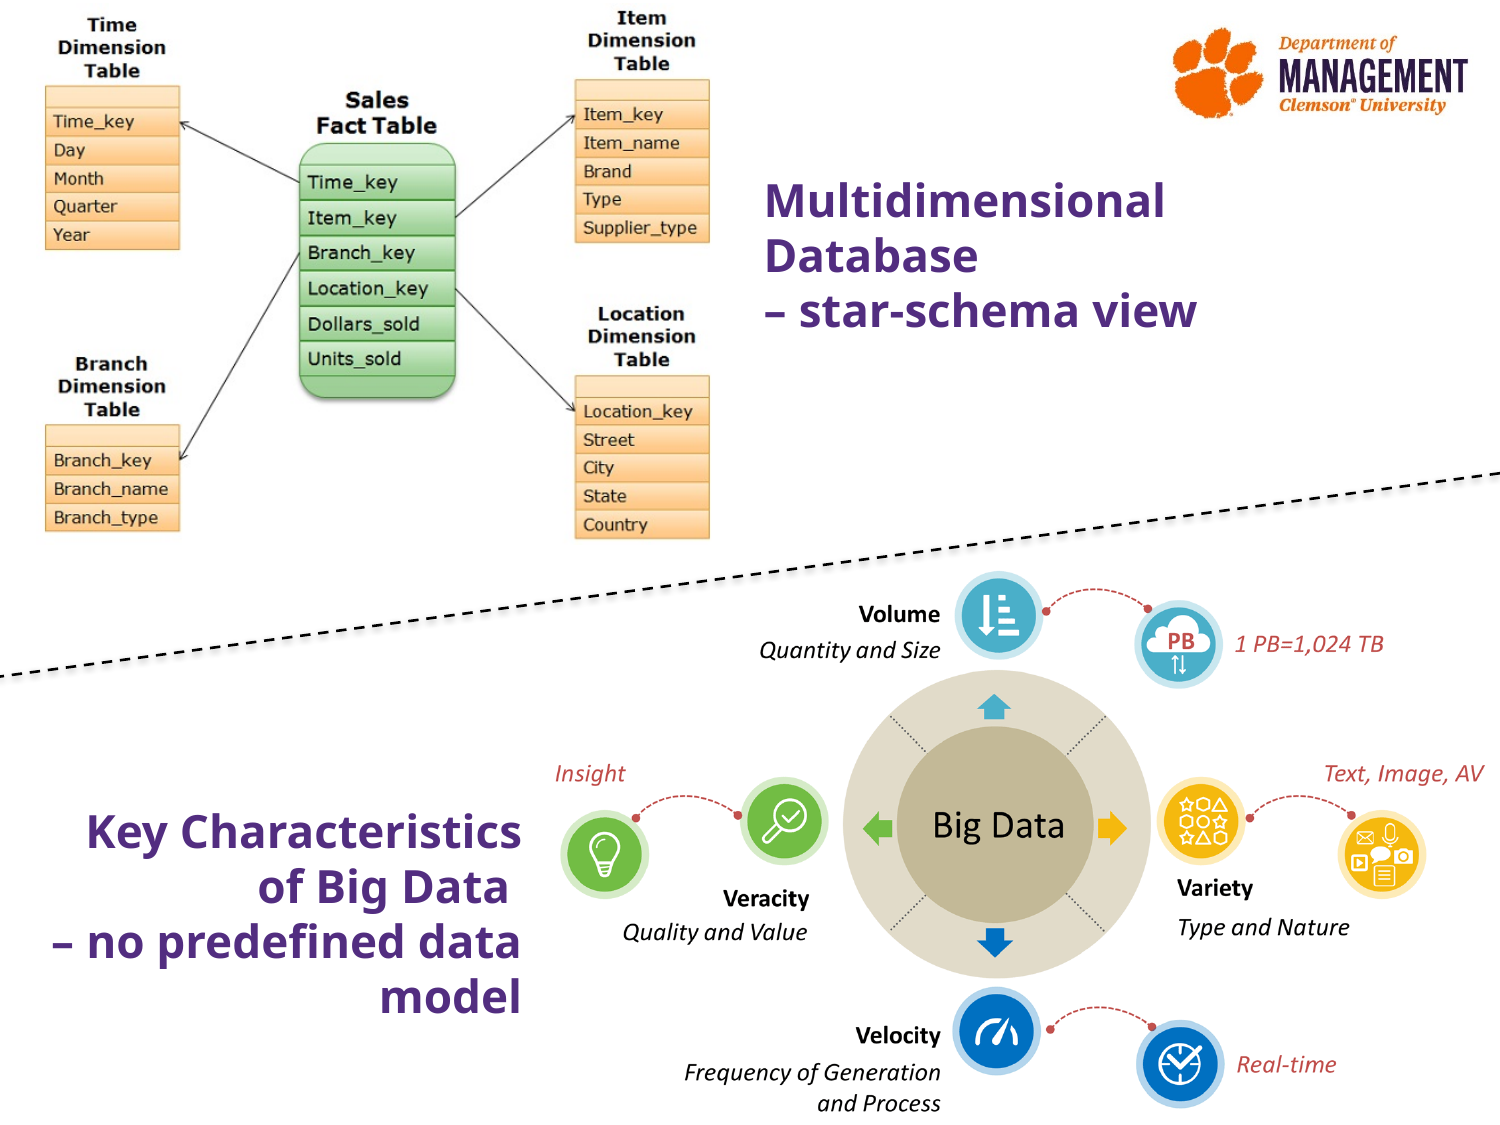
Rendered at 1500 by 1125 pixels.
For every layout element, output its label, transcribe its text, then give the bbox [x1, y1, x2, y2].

text_box Key Characteristics of Big Data – no predefined data model [13, 793, 538, 1033]
picture [546, 677, 1487, 1117]
text_box Multidimensional Database – star-schema view [748, 194, 1401, 314]
picture [1152, 8, 1490, 141]
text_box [0, 472, 1500, 677]
picture [36, 3, 719, 472]
